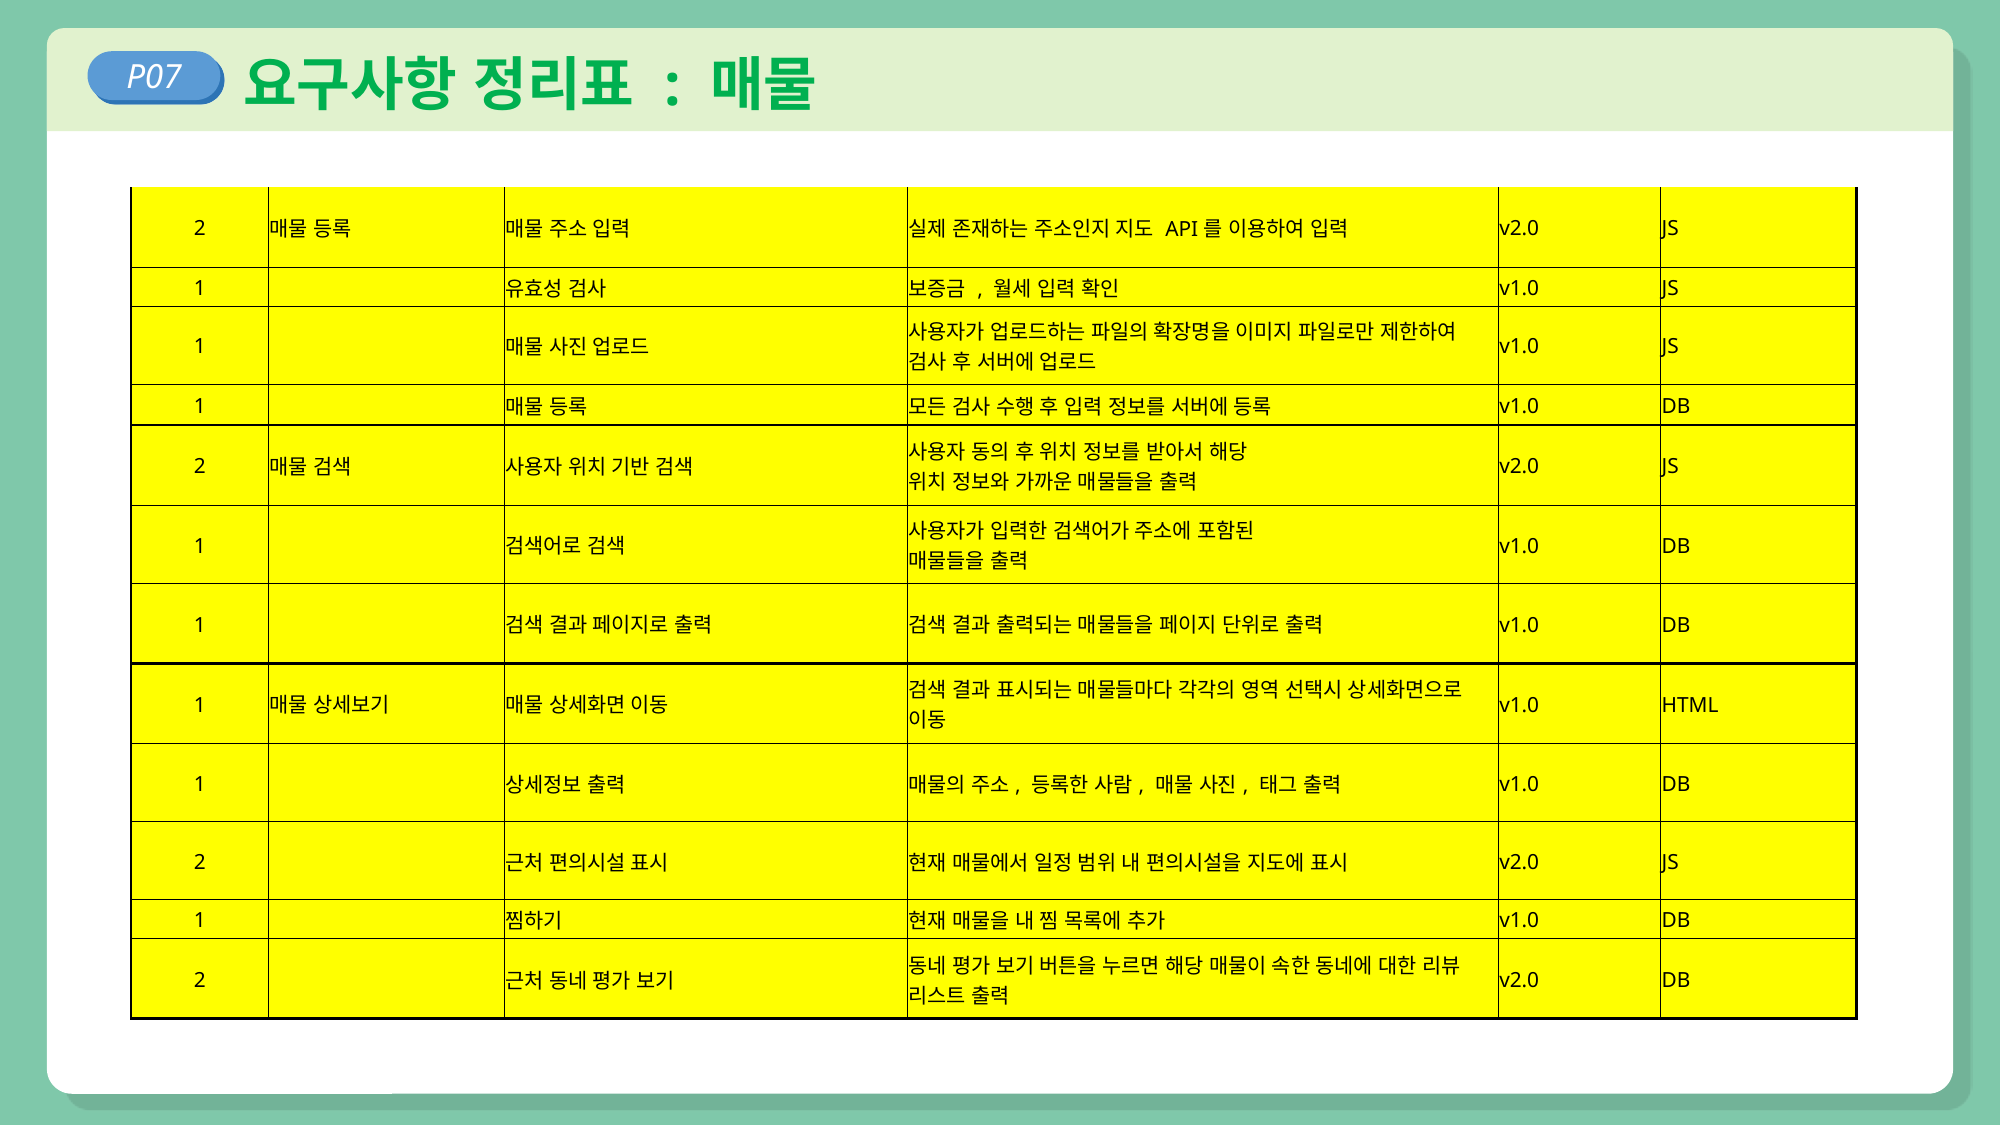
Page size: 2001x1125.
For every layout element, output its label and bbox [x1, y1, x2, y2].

text_box [46, 28, 1954, 1094]
